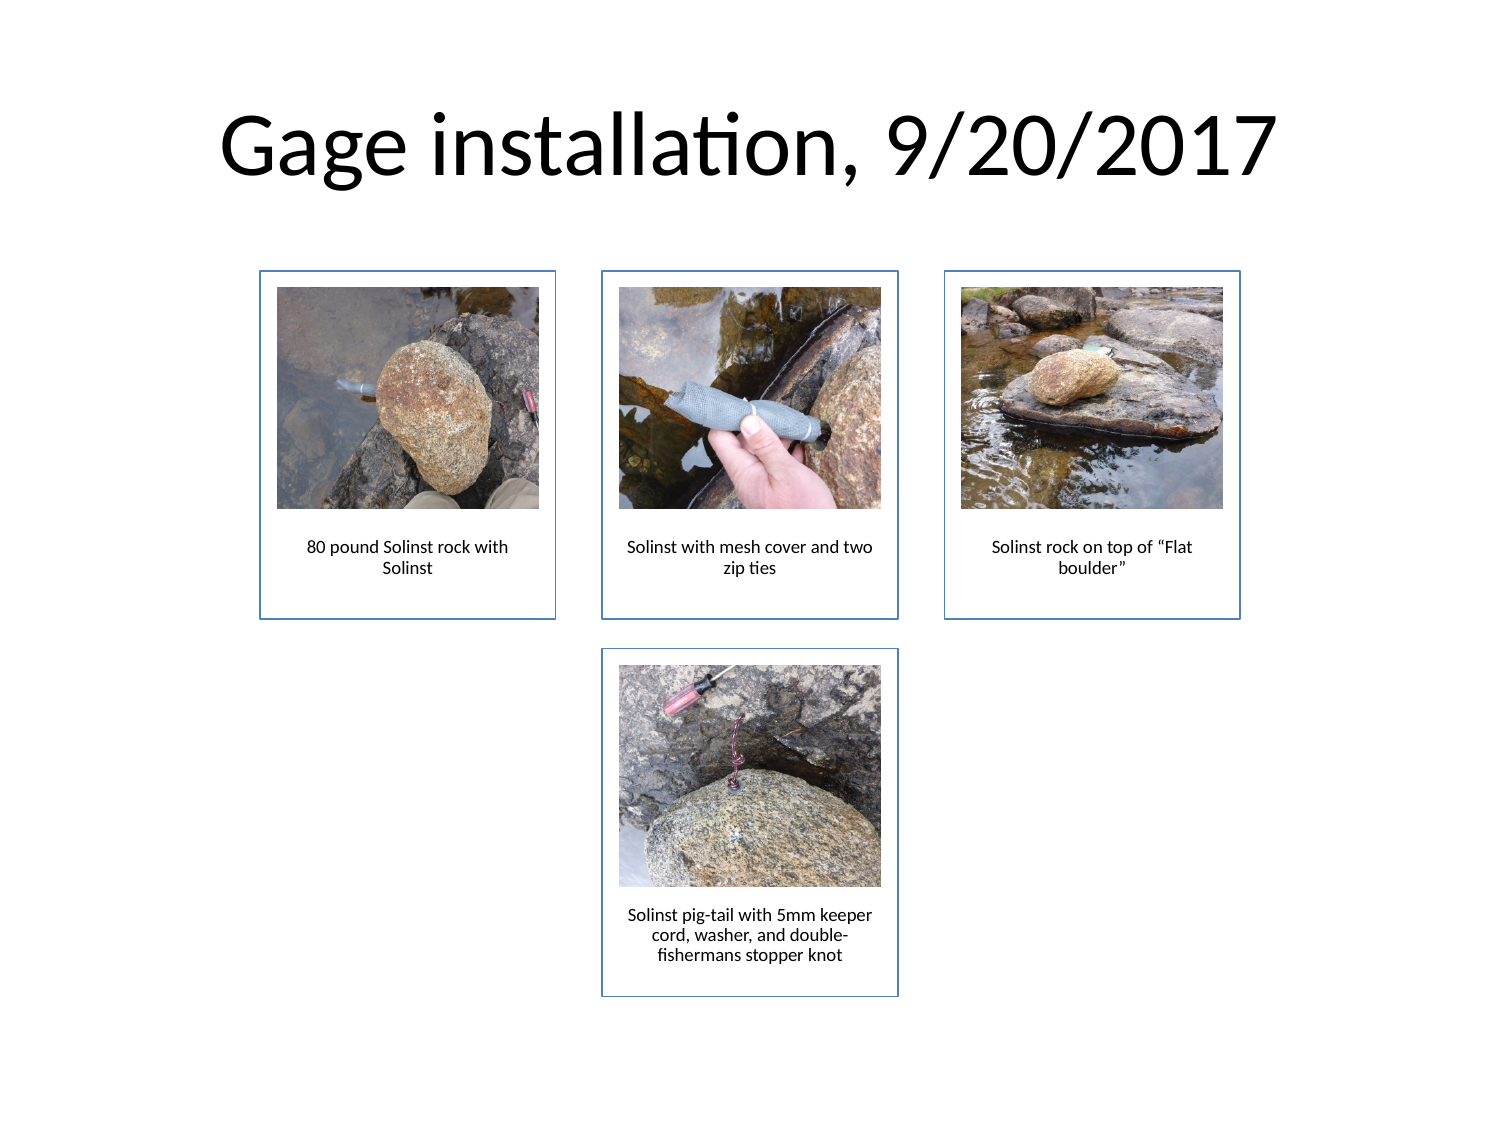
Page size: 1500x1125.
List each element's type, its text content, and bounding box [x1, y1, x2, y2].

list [254, 262, 1246, 1006]
title Gage installation, 9/20/2017 [75, 45, 1425, 233]
